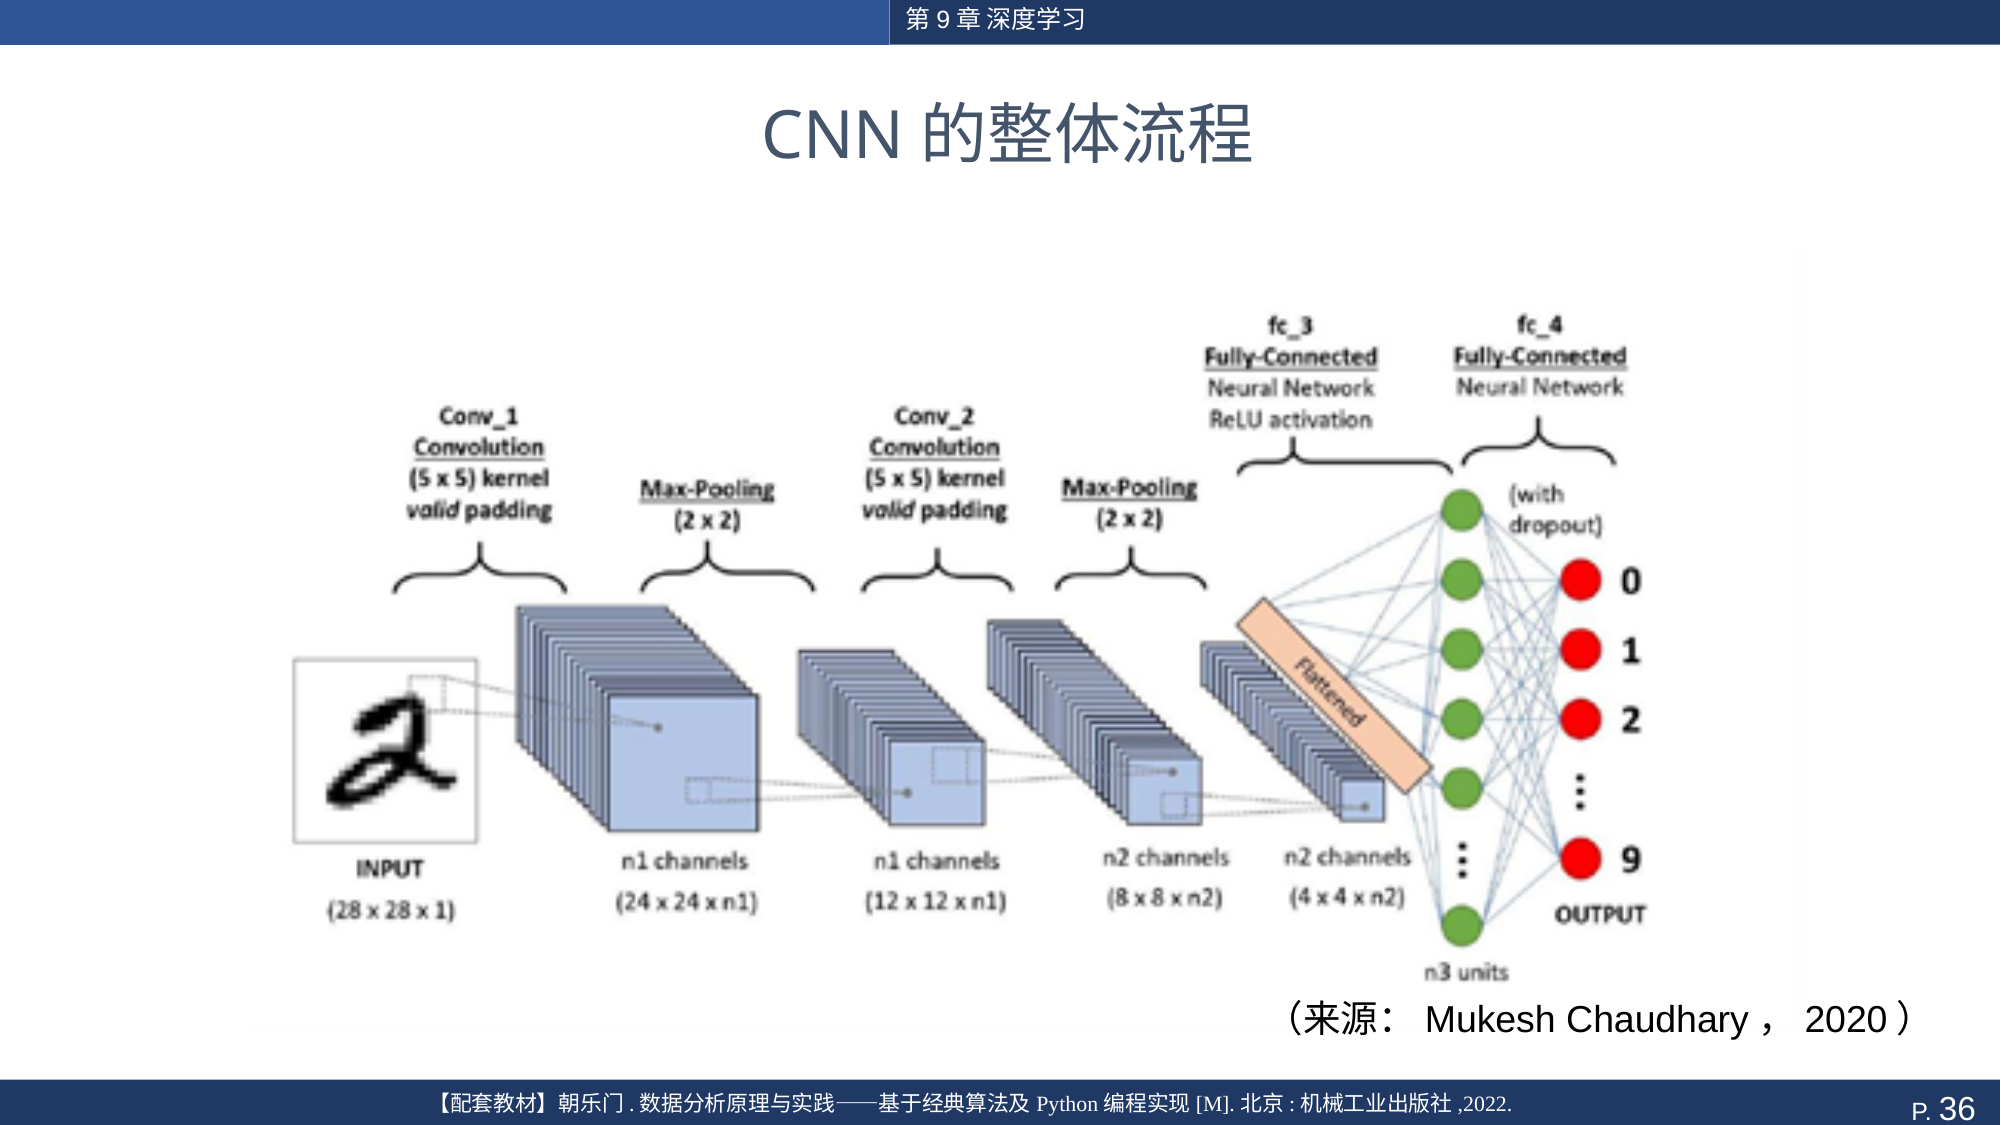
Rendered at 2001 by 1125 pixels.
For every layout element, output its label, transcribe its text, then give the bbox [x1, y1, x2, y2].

list 第9章 深度学习 [890, 0, 1828, 43]
text_box （来源：Mukesh Chaudhary，2020） [1251, 987, 2000, 1048]
title CNN的整体流程 [64, 64, 1934, 200]
picture [247, 245, 1803, 1028]
